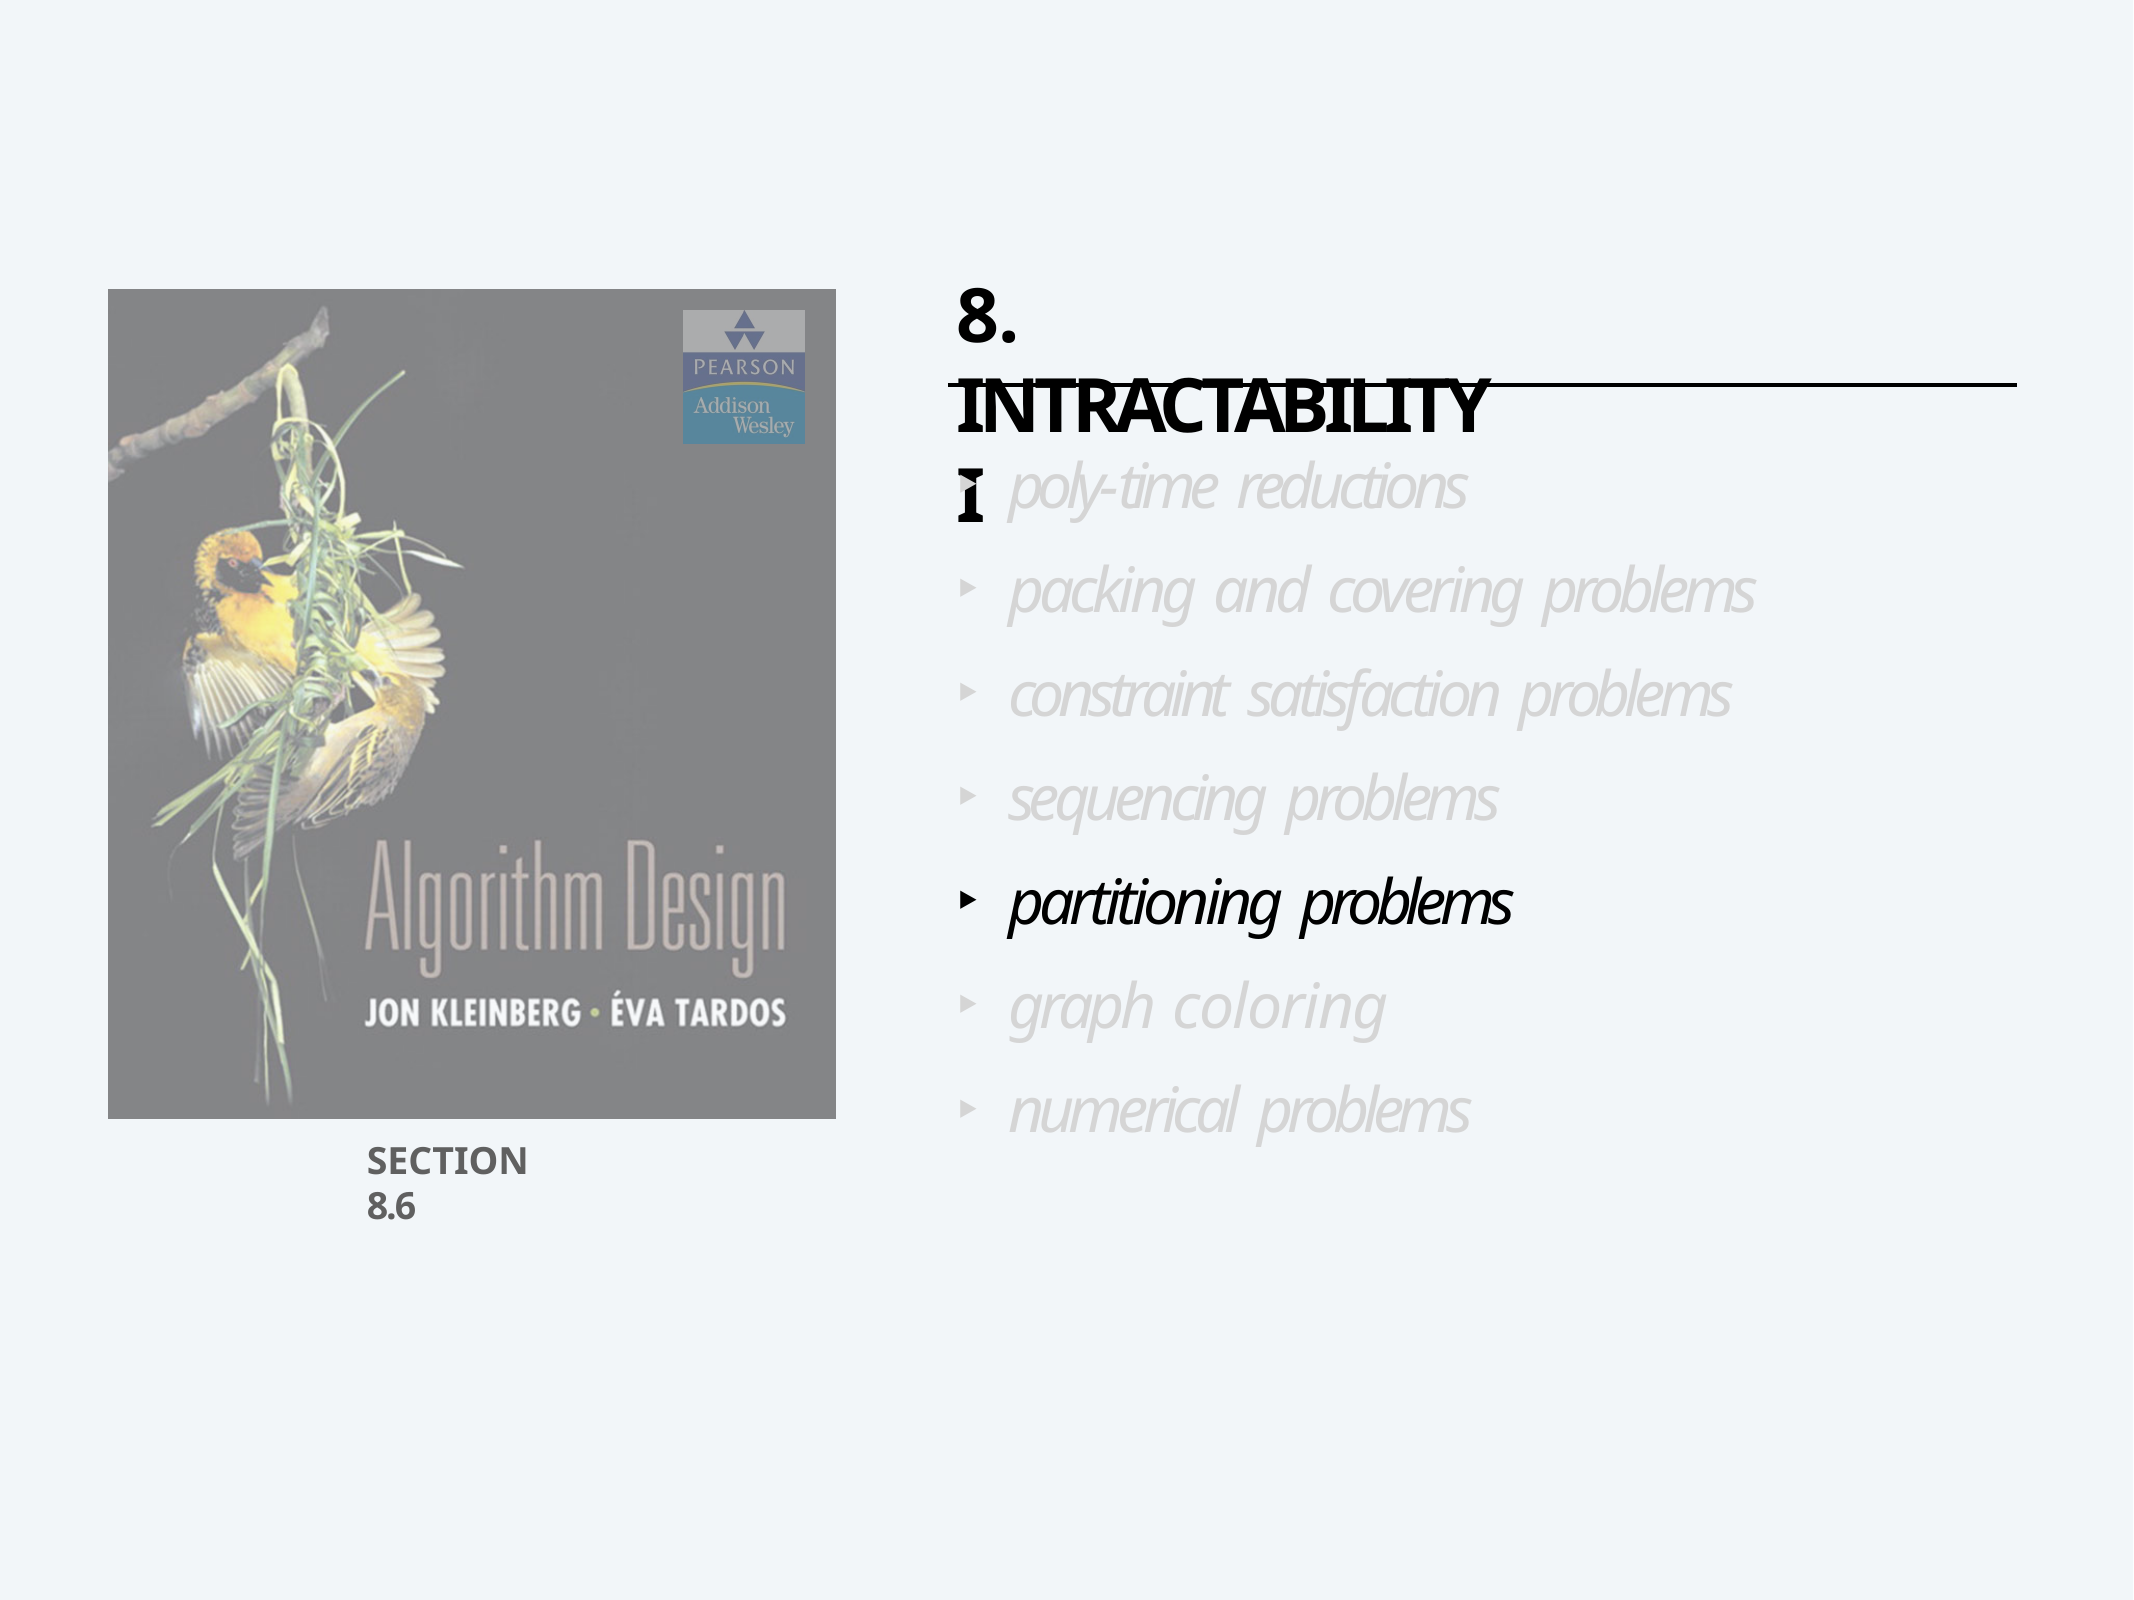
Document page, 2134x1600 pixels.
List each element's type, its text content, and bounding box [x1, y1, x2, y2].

list poly-time reductions packing and covering problems constraint satisfaction problems sequencing problems partitioning problems graph coloring numerical problems [954, 414, 1843, 1359]
text_box Section 8.6 [364, 1134, 580, 1227]
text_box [108, 289, 836, 1120]
title 8. Intractability I [954, 265, 1584, 414]
